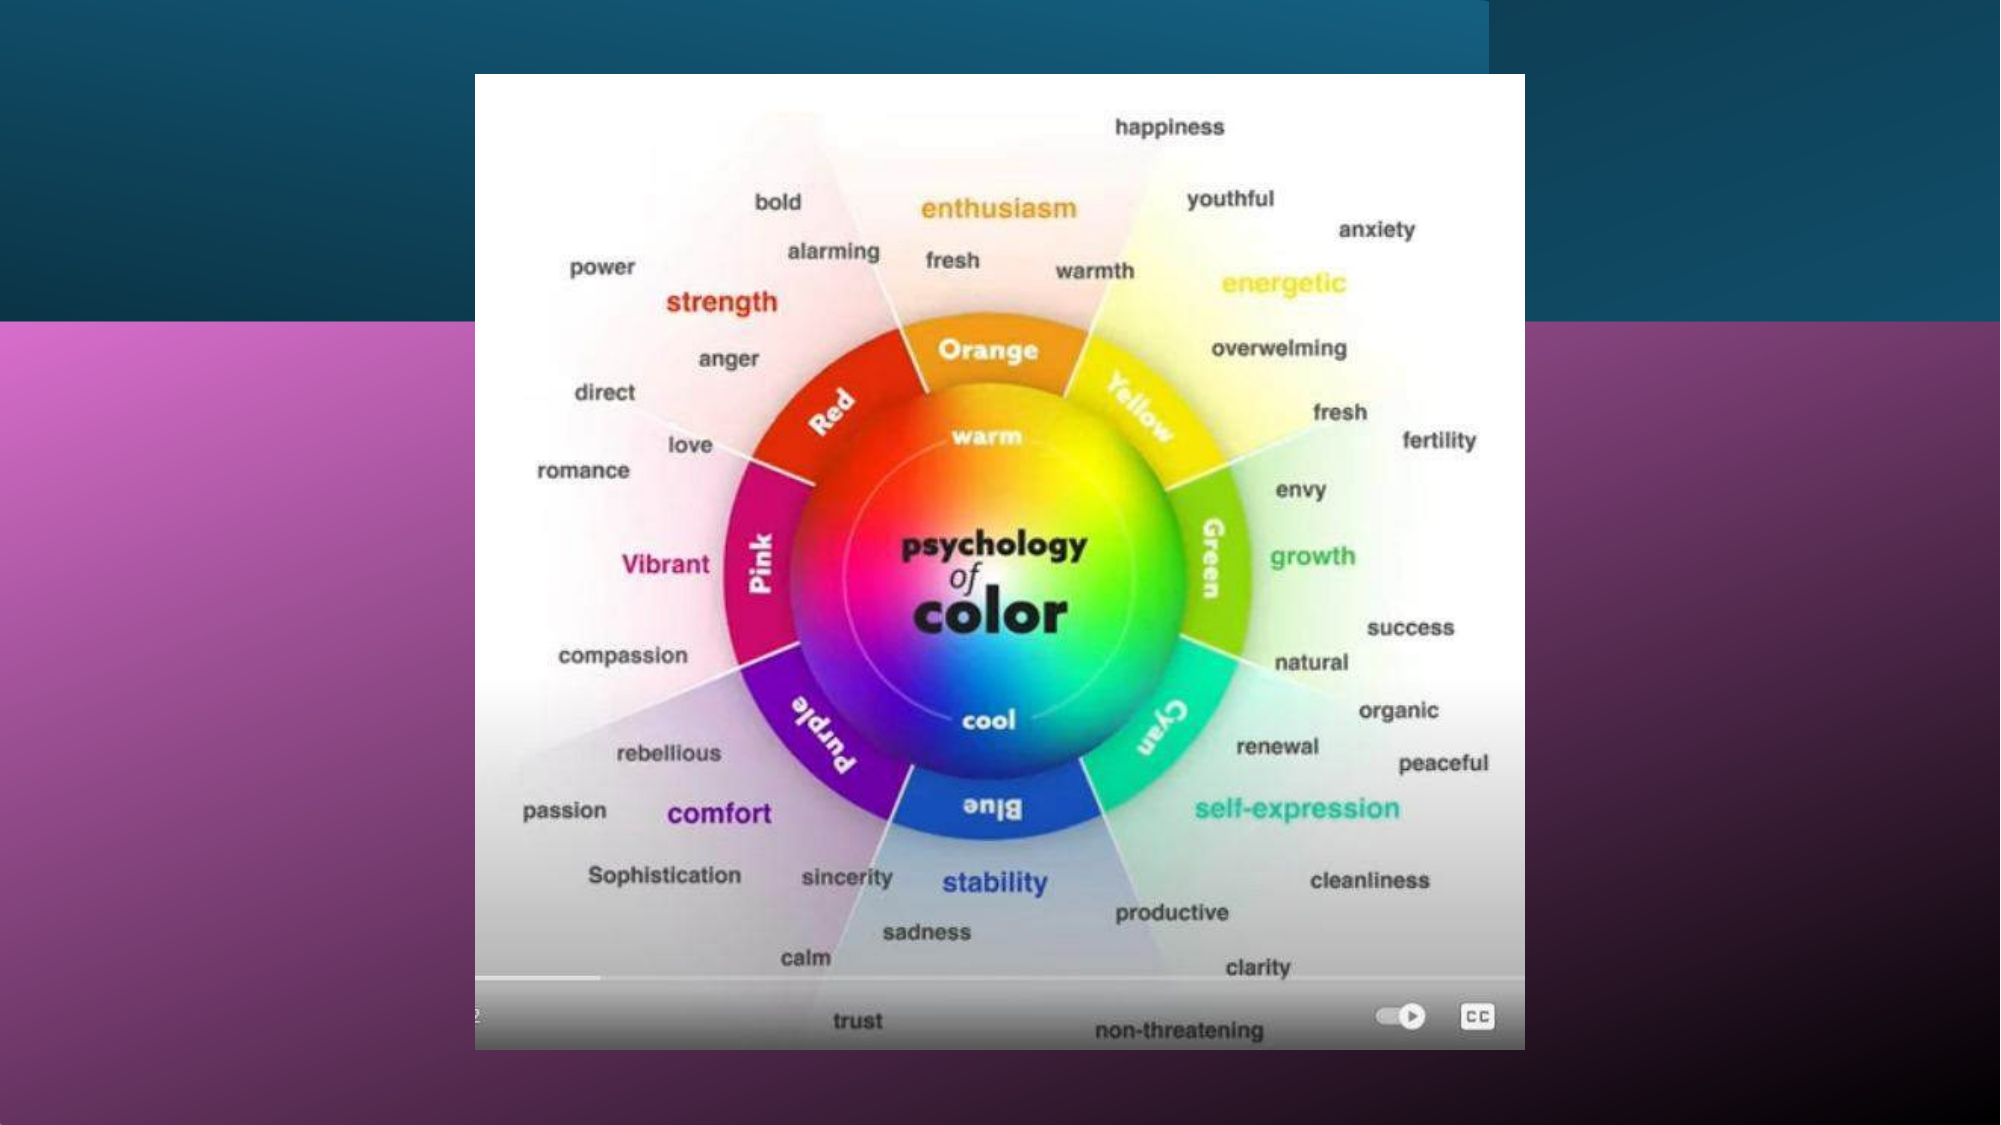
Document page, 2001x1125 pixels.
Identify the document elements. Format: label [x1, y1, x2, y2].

text_box [0, 0, 2000, 1125]
